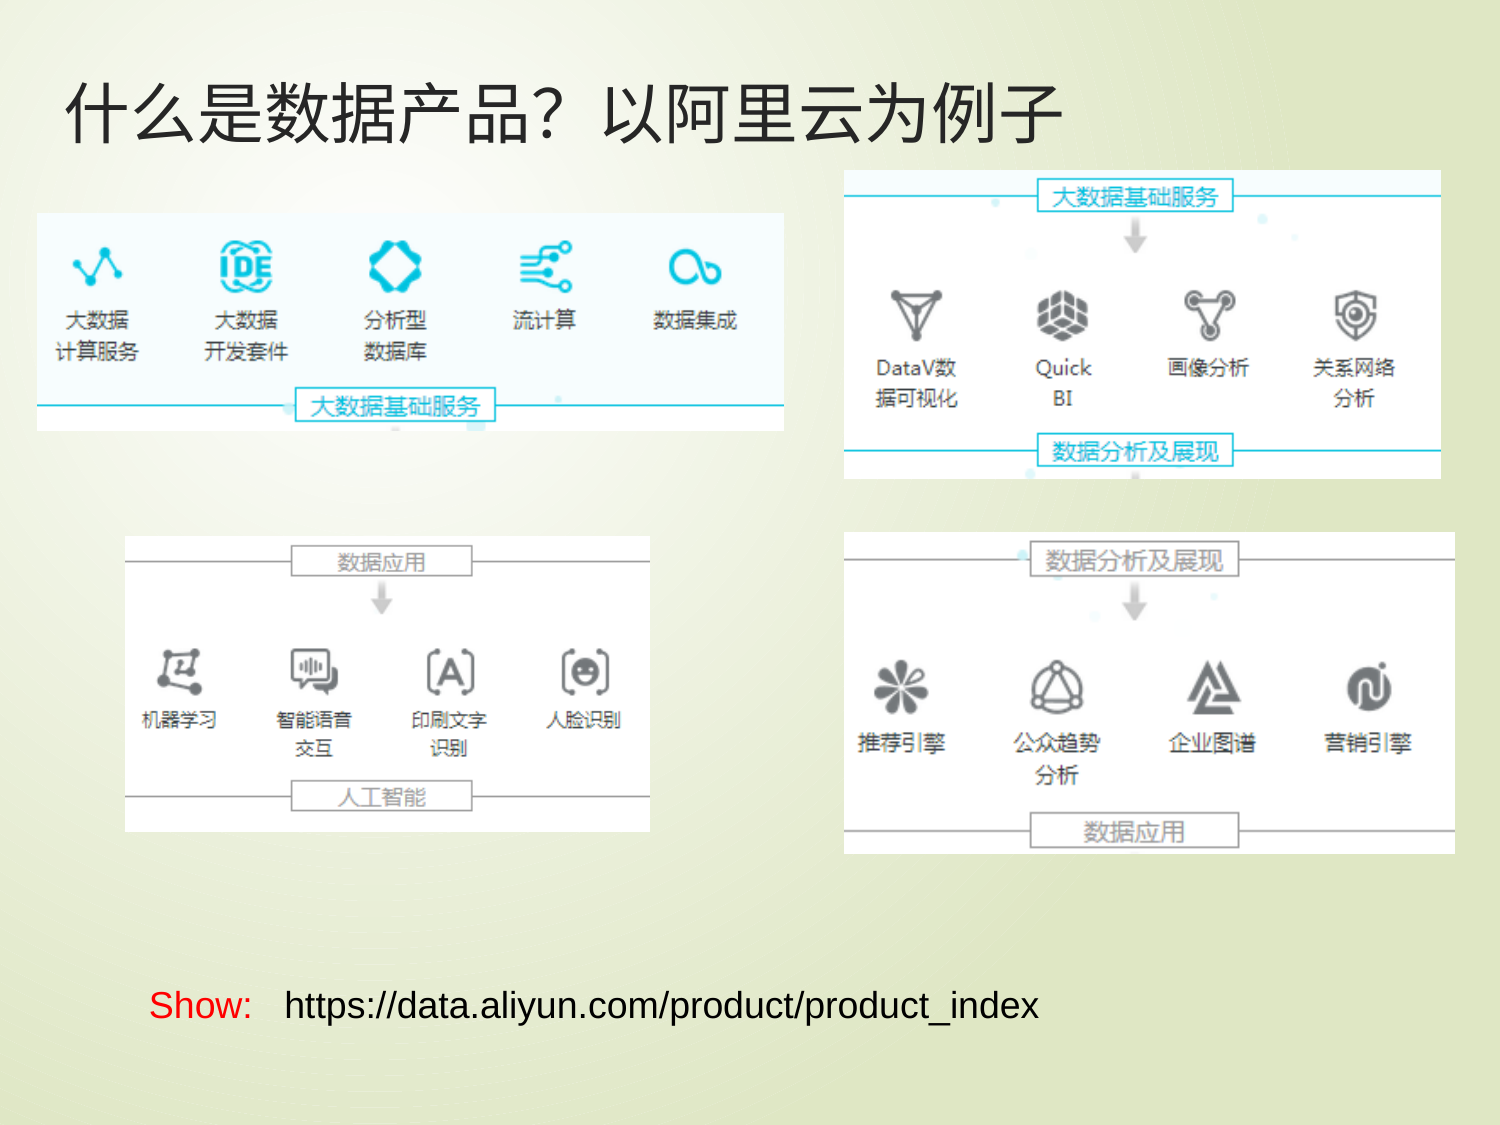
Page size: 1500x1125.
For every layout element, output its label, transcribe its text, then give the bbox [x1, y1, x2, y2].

picture [125, 535, 650, 832]
picture [37, 213, 784, 431]
picture [844, 170, 1441, 479]
picture [844, 532, 1455, 854]
title 什么是数据产品？以阿里云为例子 [48, 64, 1450, 200]
text_box https://data.aliyun.com/product/product_index [272, 973, 1137, 1034]
text_box Show: [134, 973, 272, 1034]
